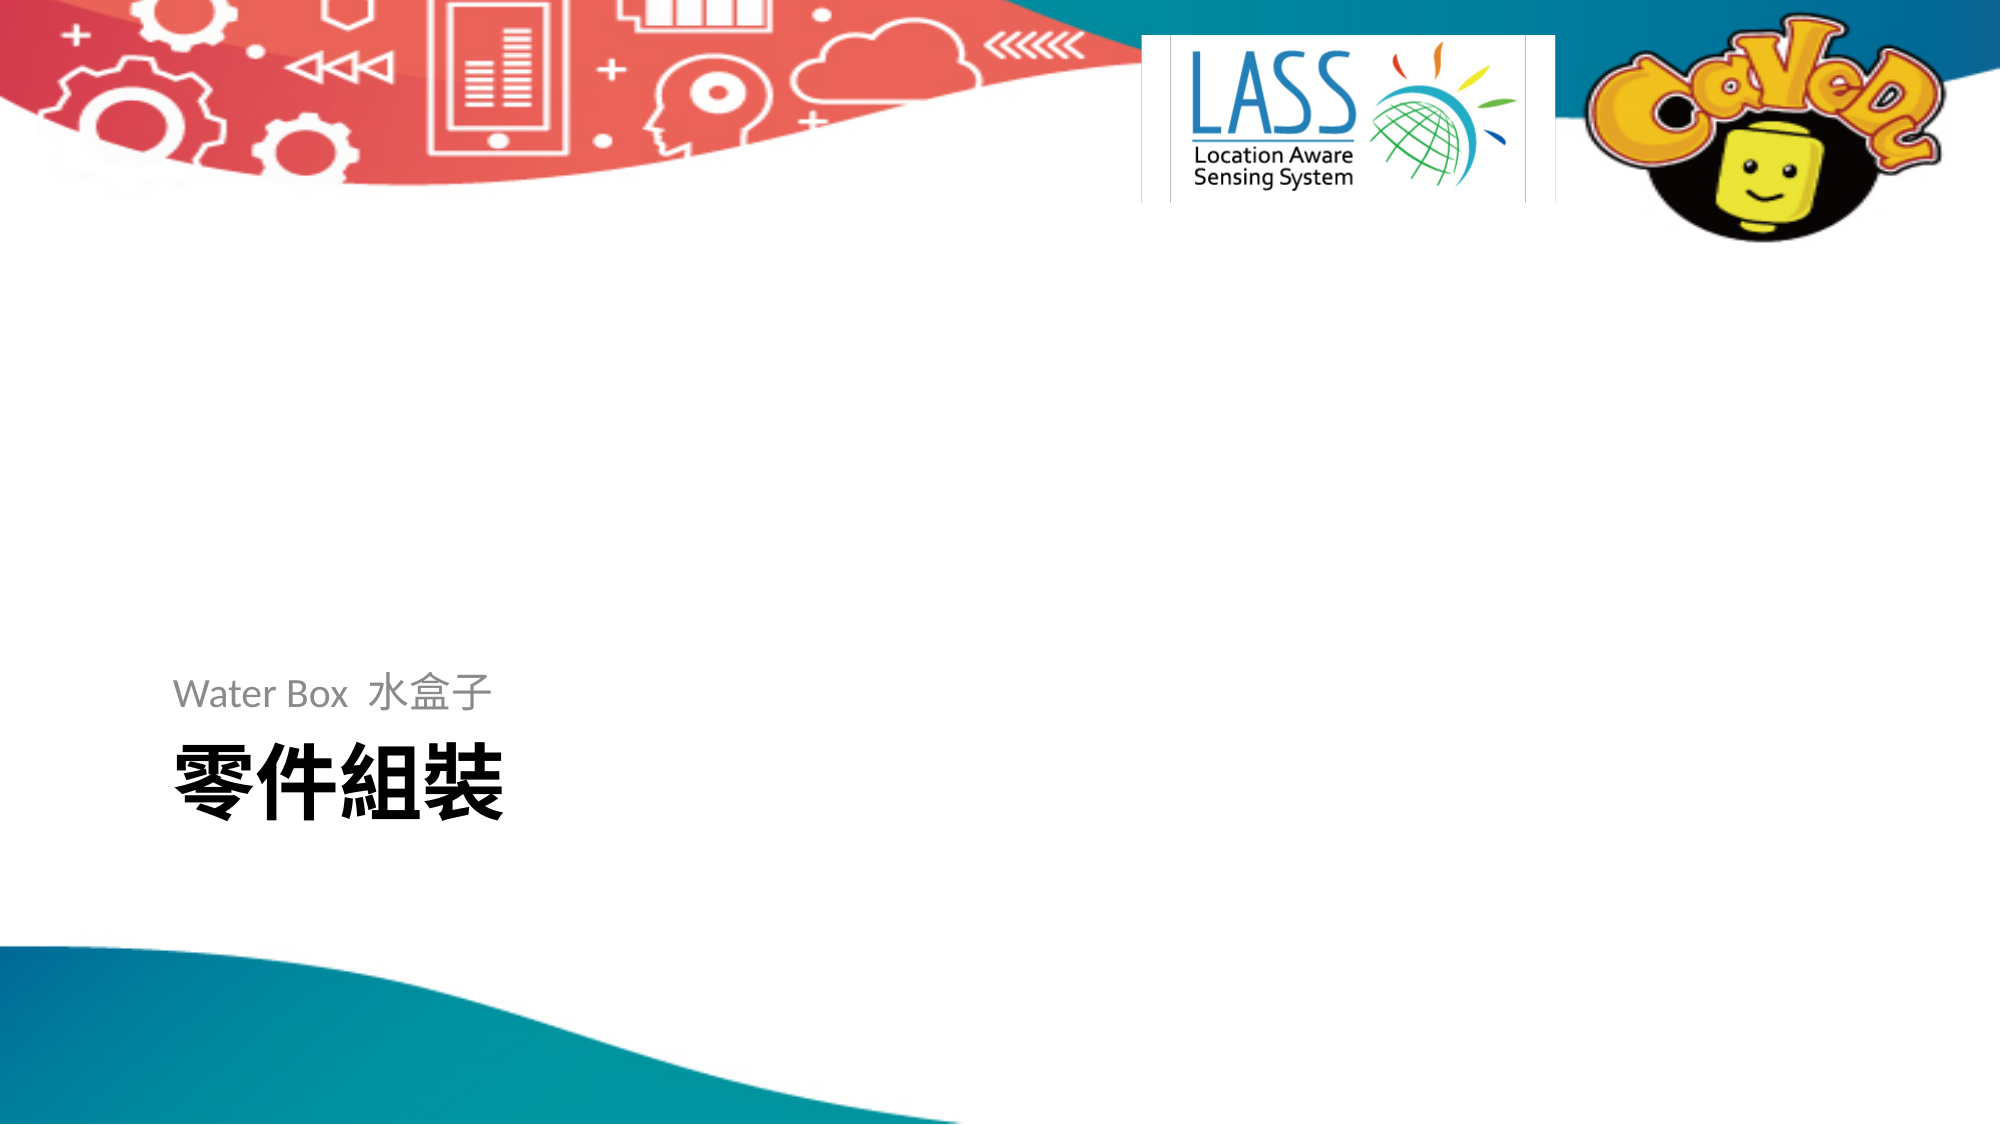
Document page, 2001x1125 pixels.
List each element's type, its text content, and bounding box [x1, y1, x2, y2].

list Water Box 水盒子 [157, 476, 1858, 723]
picture [0, 0, 2000, 1124]
title 零件組裝 [157, 723, 1858, 947]
